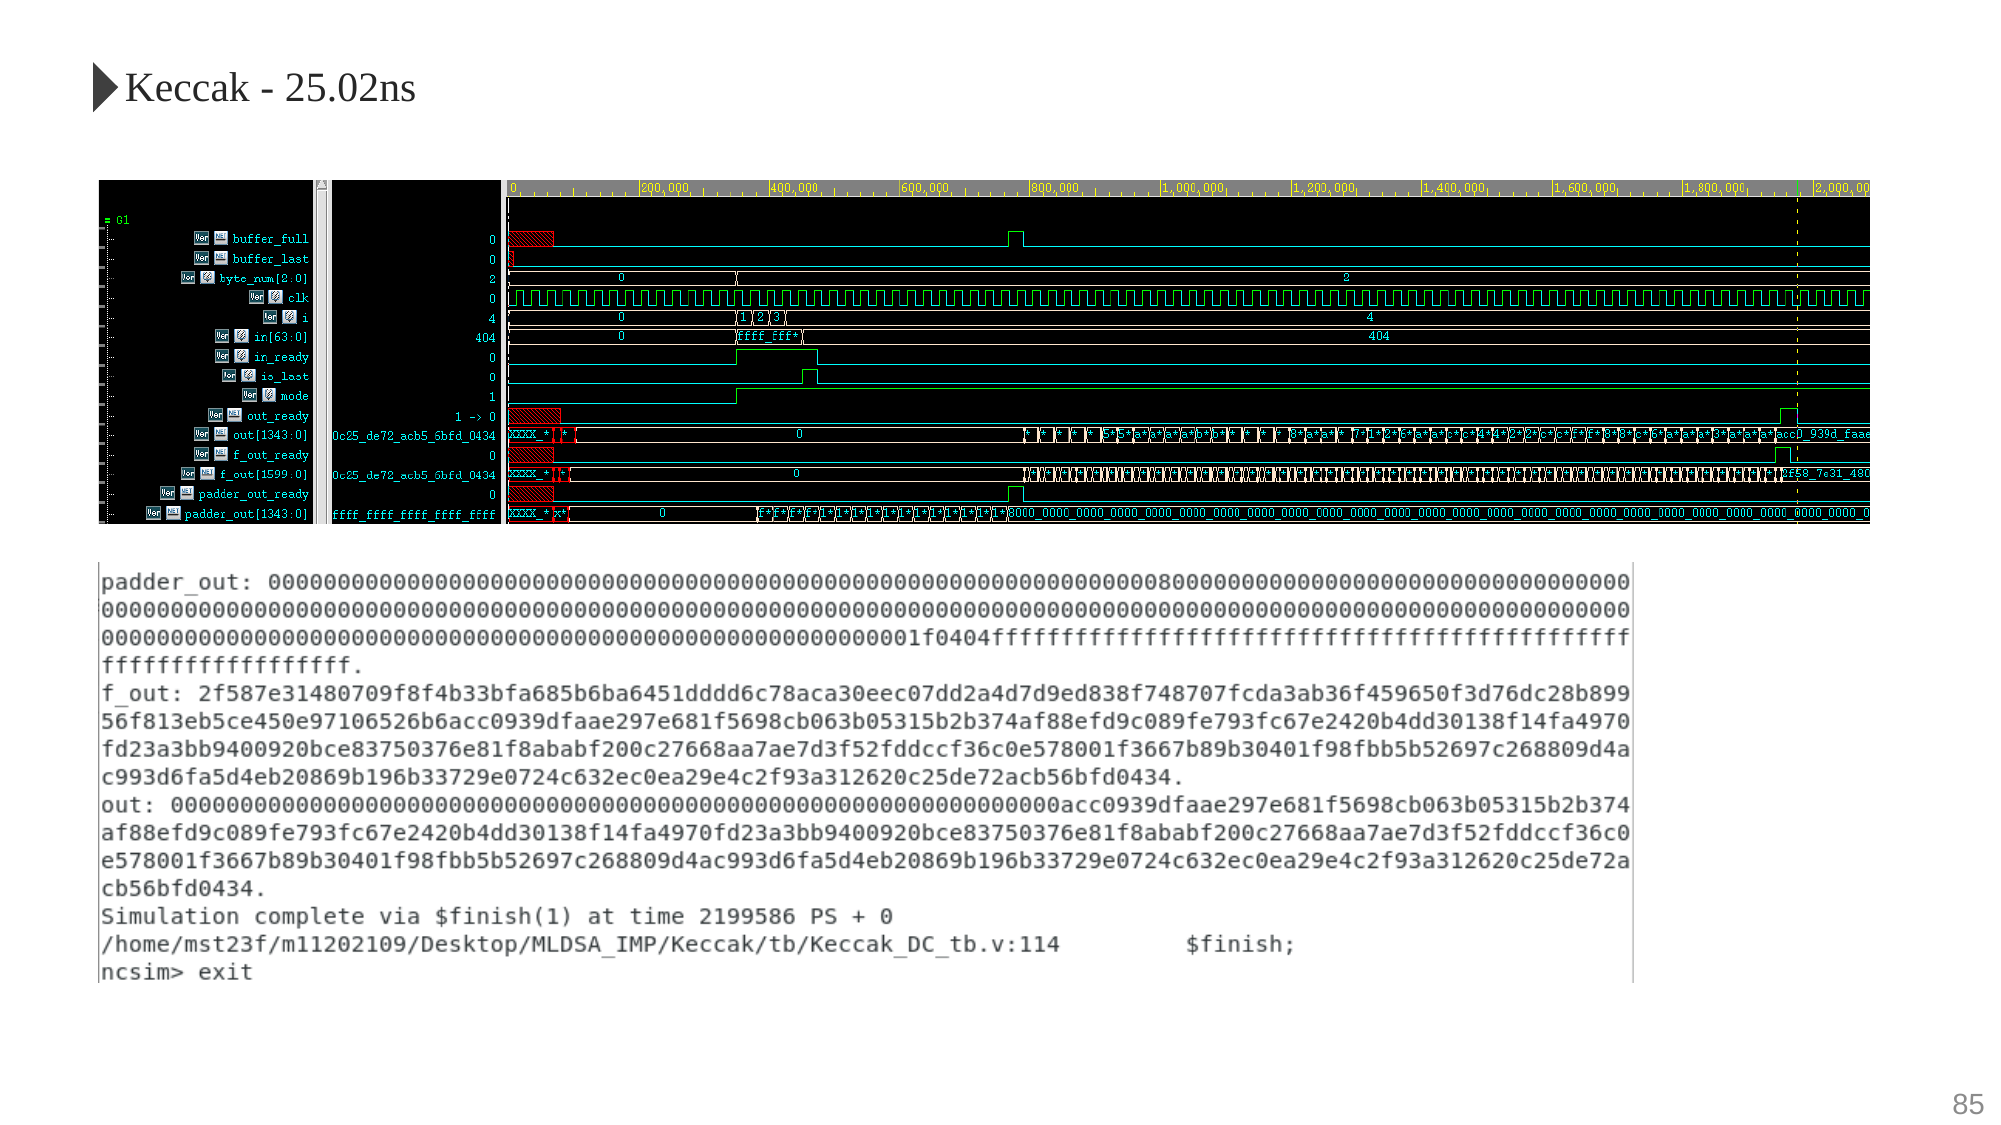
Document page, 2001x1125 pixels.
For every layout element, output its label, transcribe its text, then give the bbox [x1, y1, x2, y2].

picture [97, 562, 1634, 983]
slide_number 85 [1550, 1072, 2000, 1125]
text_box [93, 52, 433, 118]
picture [97, 180, 1870, 524]
